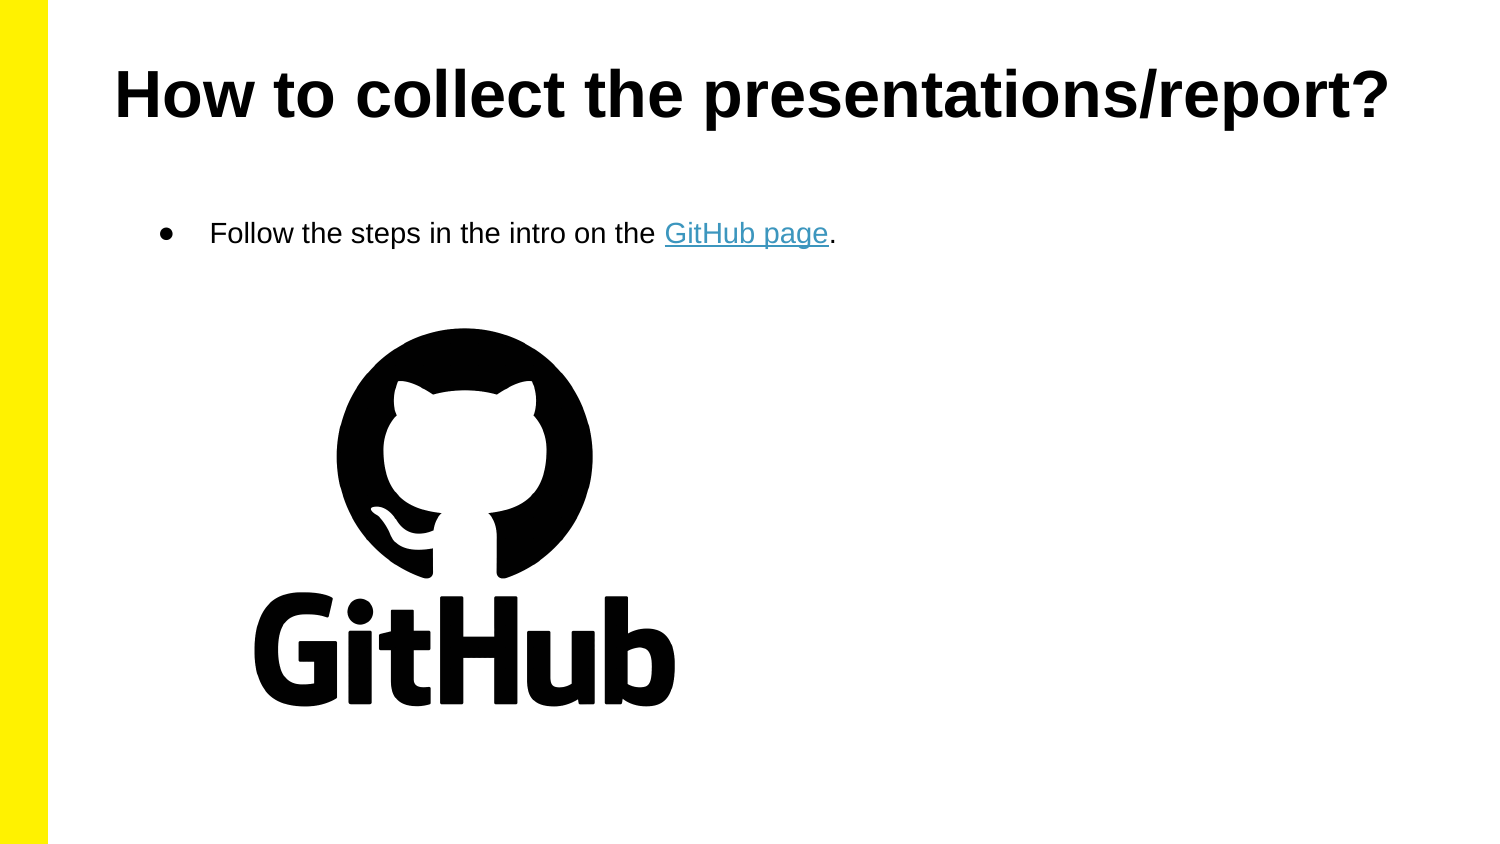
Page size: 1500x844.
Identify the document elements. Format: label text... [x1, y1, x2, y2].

text_box How to collect the presentations/report? [103, 44, 1500, 167]
picture [119, 322, 810, 712]
text_box Follow the steps in the intro on the GitHub page. [119, 199, 1381, 265]
